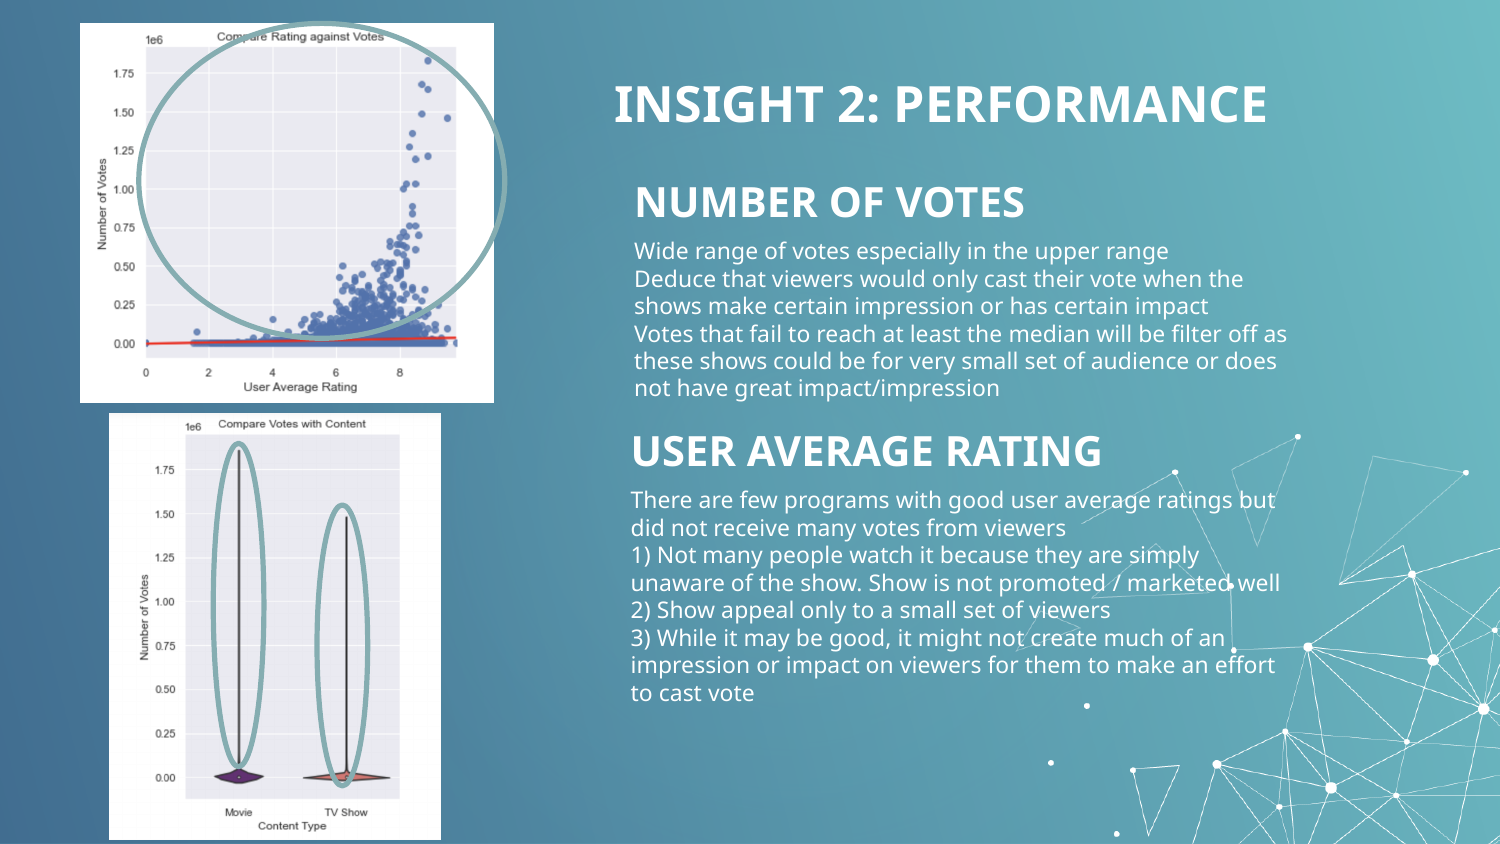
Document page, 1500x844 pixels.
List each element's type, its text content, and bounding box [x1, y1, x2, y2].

text_box There are few programs with good user average ratings but did not receive many votes from viewers 1) Not many people watch it because they are simply unaware of the show. Show is not promoted / marketed well 2) Show appeal only to a small set of viewers 3) While it may be good, it might not create much of an impression or impact on viewers for them to make an effort to cast vote [615, 470, 1304, 786]
text_box [499, 134, 507, 227]
picture [0, 0, 1500, 844]
text_box USER AVERAGE RATING [615, 403, 1139, 491]
text_box NUMBER OF VOTES [619, 154, 1143, 242]
text_box Wide range of votes especially in the upper range Deduce that viewers would only cast their vote when the shows make certain impression or has certain impact Votes that fail to reach at least the median will be filter off as these shows could be for very small set of audience or does not have great impact/impression [619, 221, 1307, 444]
title INSIGHT 2: PERFORMANCE [514, 57, 1370, 214]
